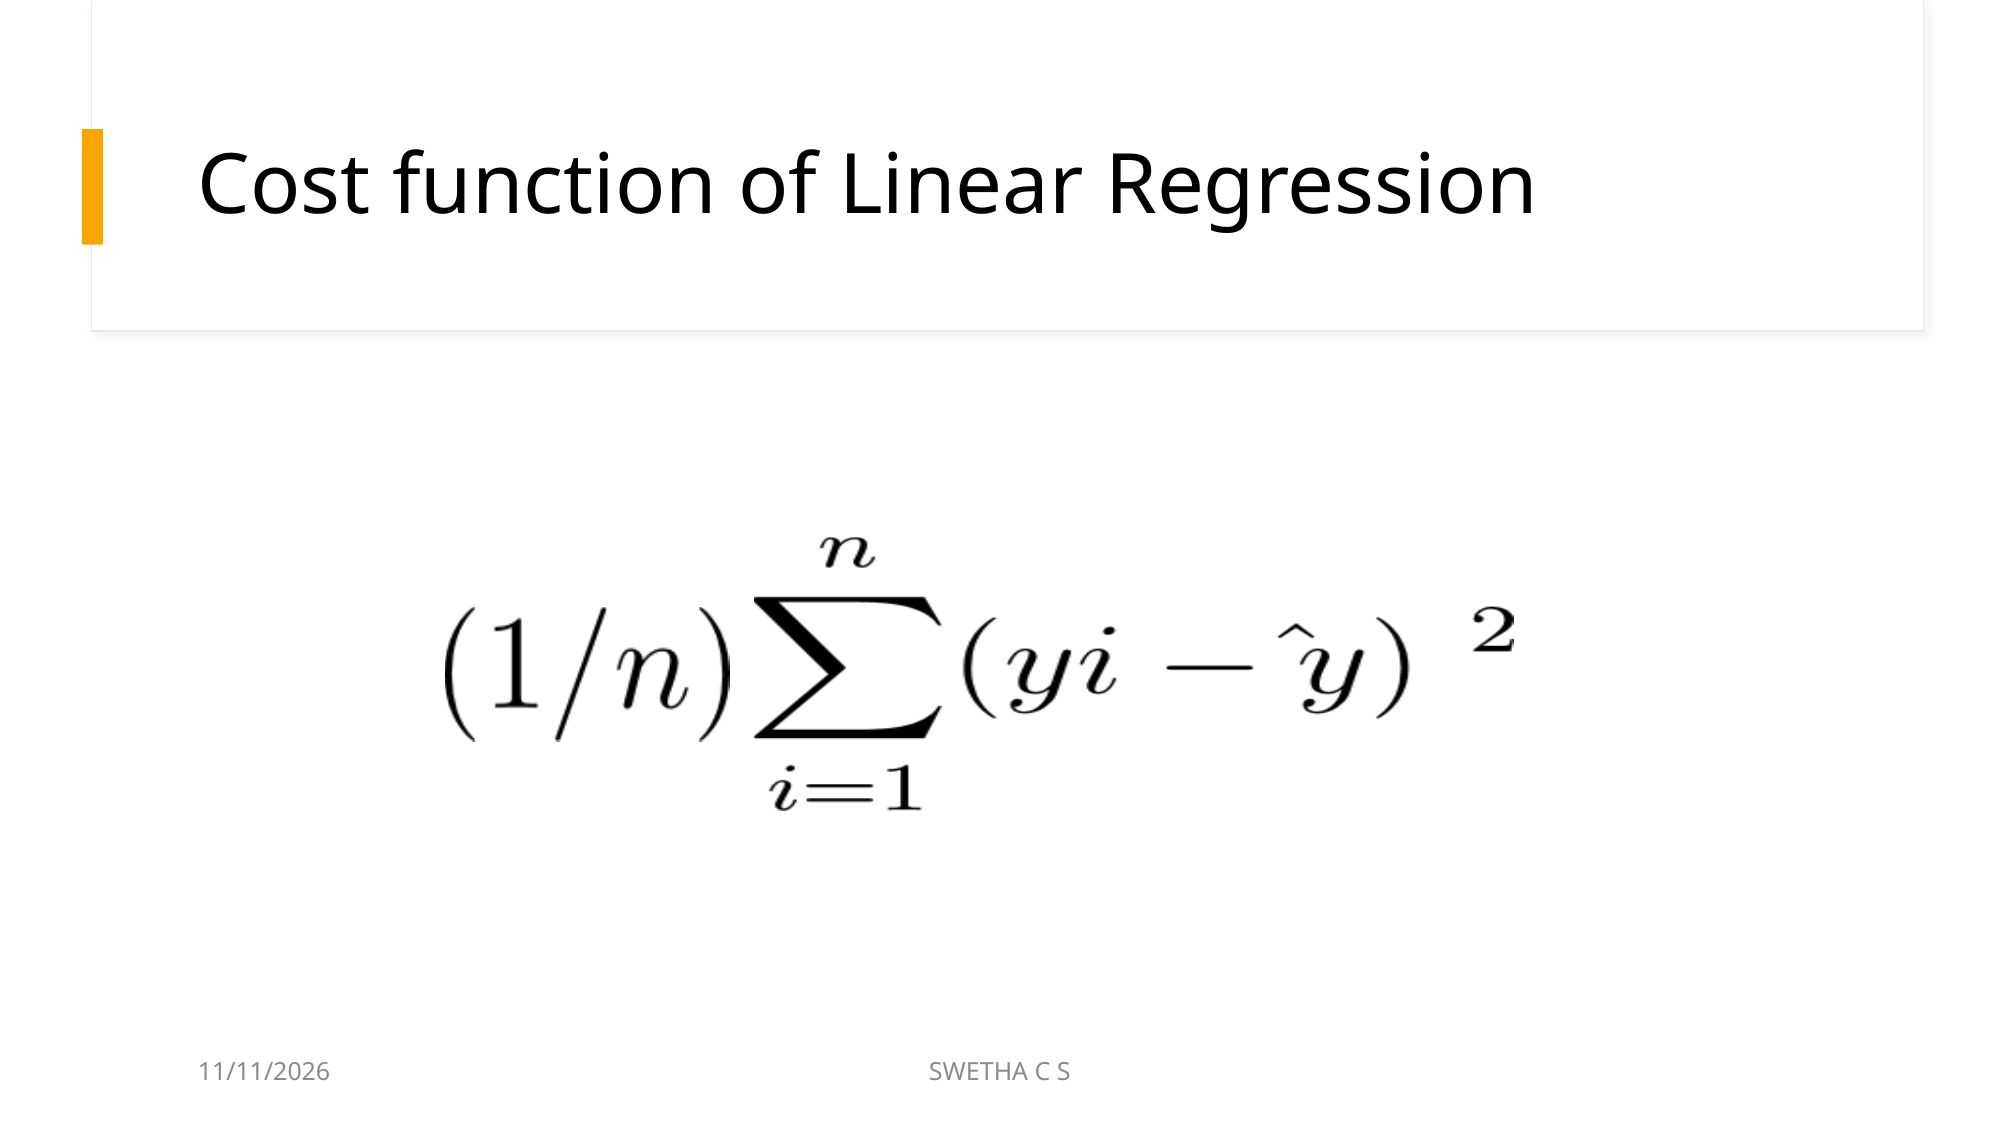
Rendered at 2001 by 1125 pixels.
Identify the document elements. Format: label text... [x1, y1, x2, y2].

picture [754, 537, 1514, 811]
footer SWETHA C S [662, 1042, 1338, 1103]
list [445, 607, 730, 742]
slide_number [183, 1042, 633, 1103]
title Cost function of Linear Regression [183, 90, 1851, 284]
